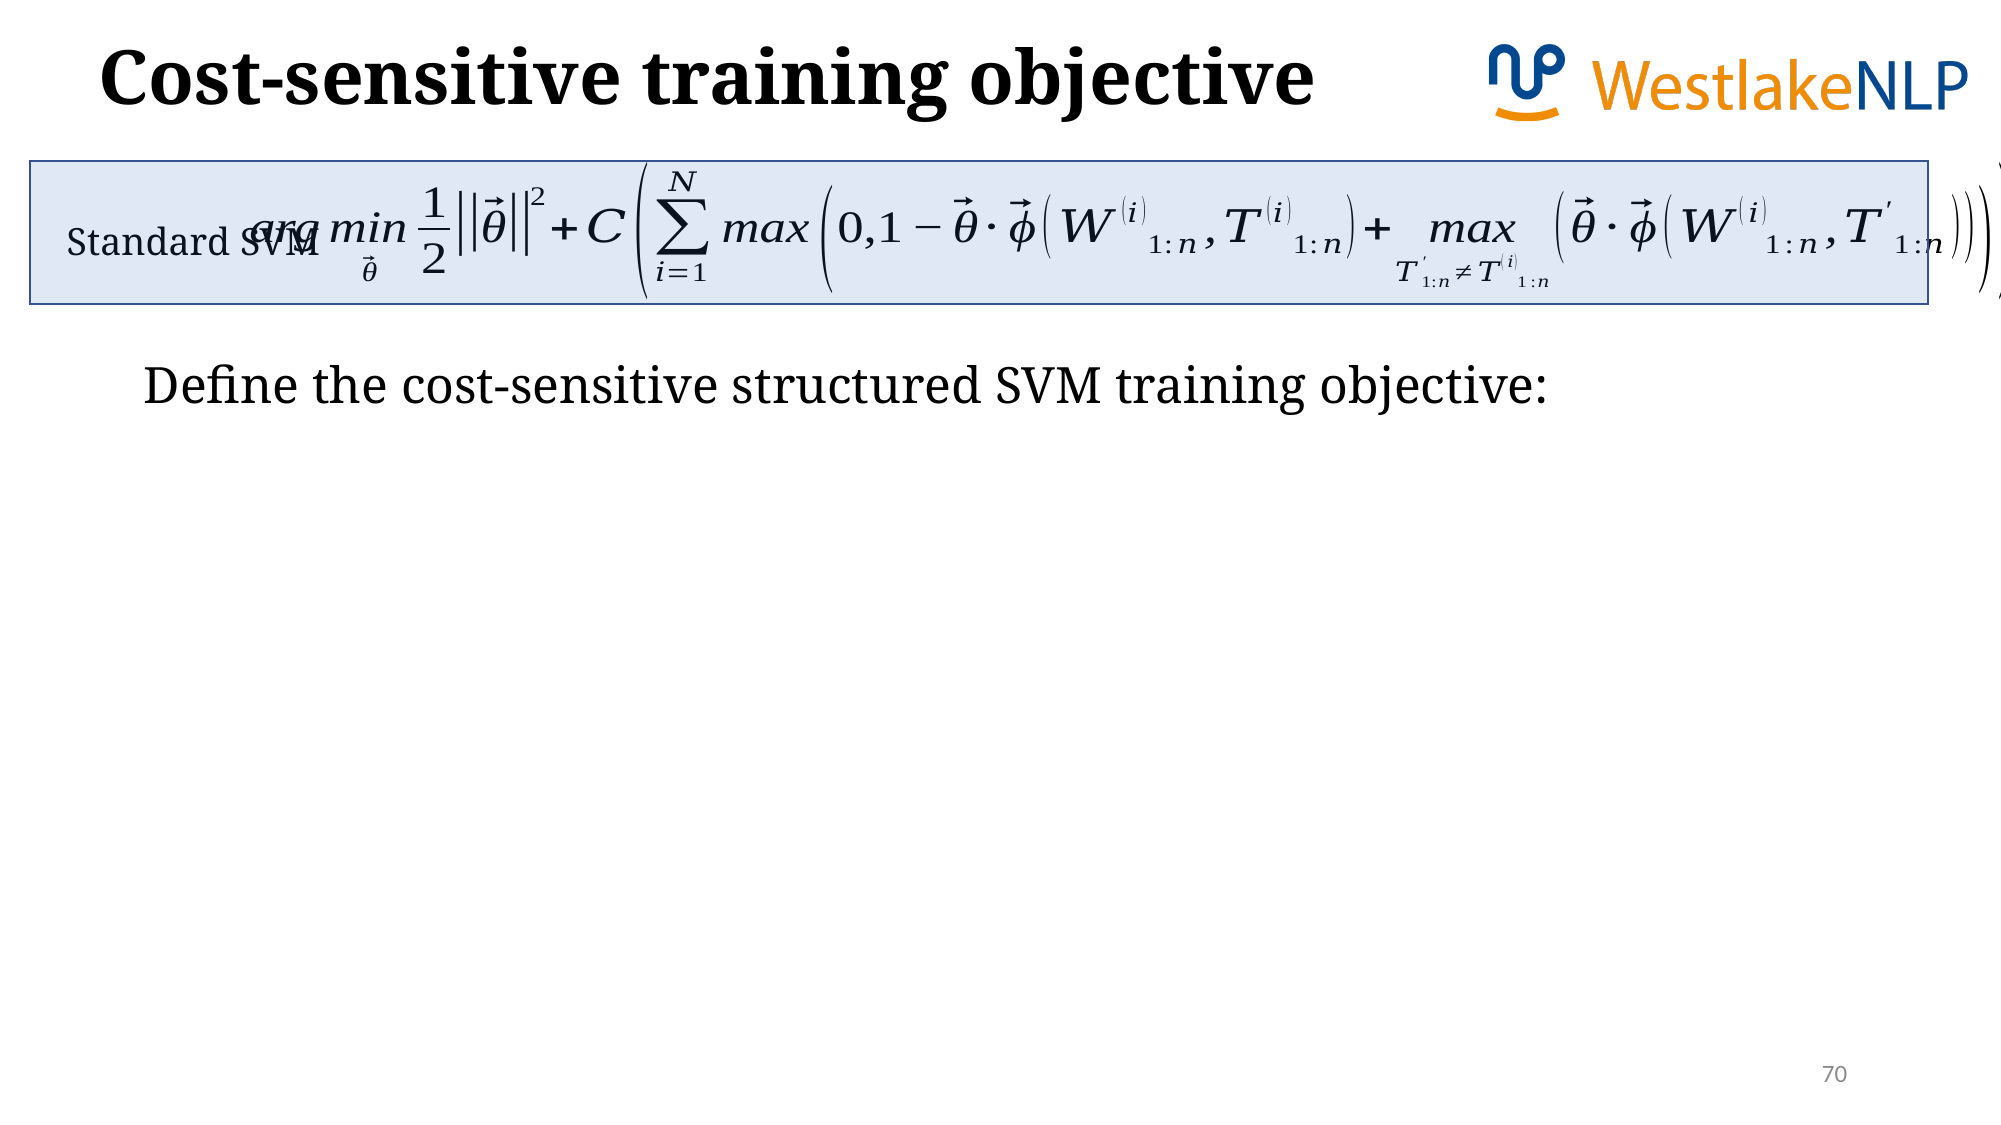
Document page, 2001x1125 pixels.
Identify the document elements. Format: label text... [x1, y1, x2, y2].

text_box [29, 160, 1929, 305]
slide_number 70 [1412, 1042, 1863, 1103]
picture [1459, 0, 2000, 170]
text_box Cost-sensitive training objective [84, 22, 1343, 128]
